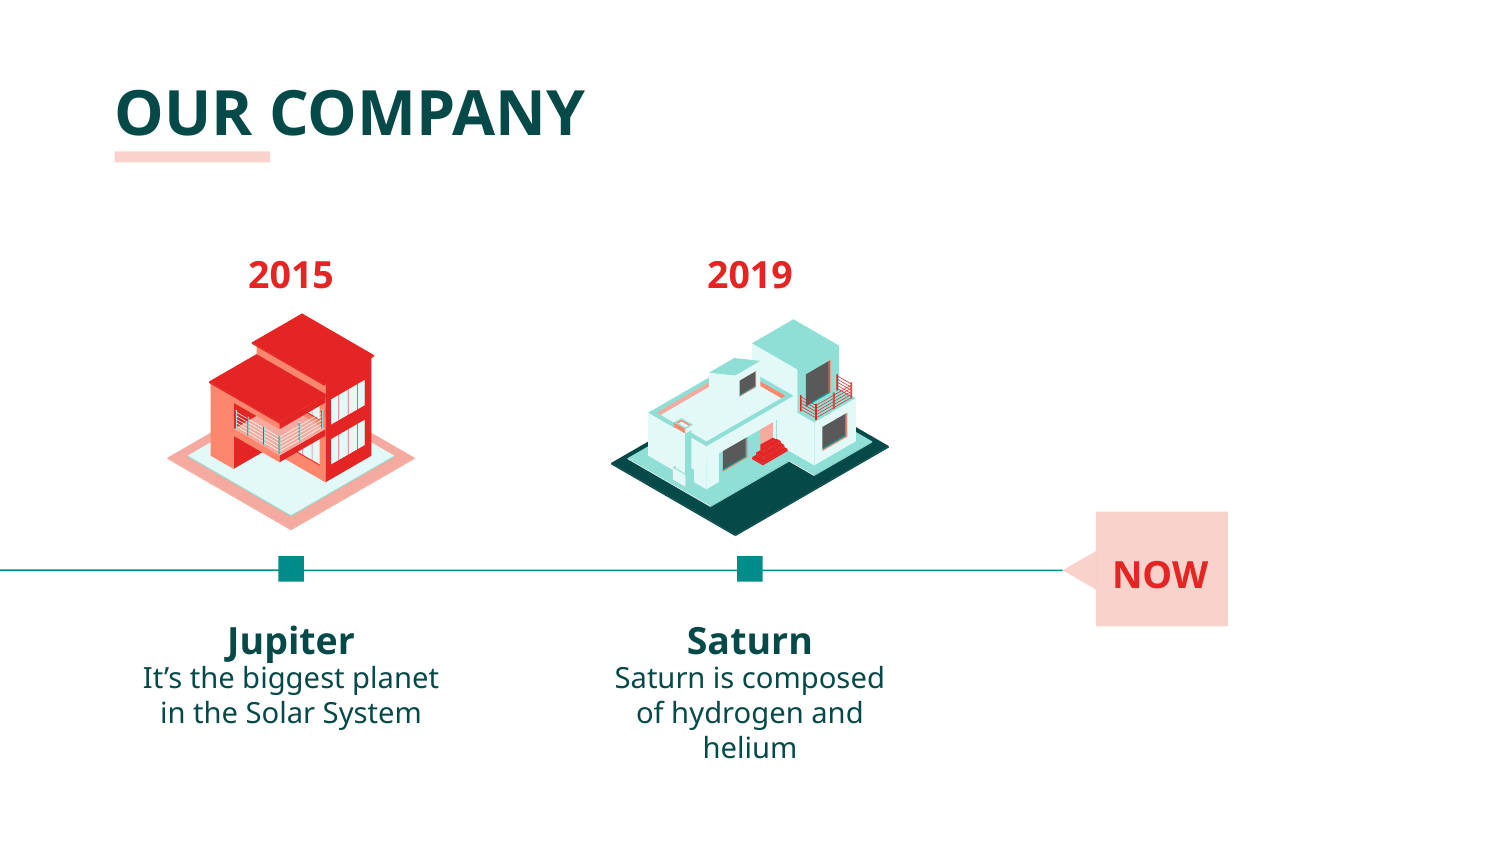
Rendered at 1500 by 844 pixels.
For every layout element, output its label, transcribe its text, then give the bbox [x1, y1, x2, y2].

subtitle NOW [1232, 540, 1239, 601]
subtitle It’s the biggest planet in the Solar System [123, 678, 460, 773]
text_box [1062, 511, 1229, 627]
subtitle Saturn [570, 579, 930, 678]
text_box [737, 556, 763, 562]
subtitle Saturn is composed of hydrogen and helium [582, 678, 918, 773]
text_box [278, 556, 304, 562]
title OUR COMPANY [99, 58, 836, 153]
subtitle Jupiter [111, 562, 472, 569]
subtitle 2015 [210, 196, 372, 311]
text_box [114, 151, 270, 163]
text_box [167, 313, 415, 531]
subtitle 2019 [672, 196, 828, 311]
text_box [610, 318, 890, 537]
subtitle Saturn [570, 562, 930, 569]
subtitle Jupiter [111, 579, 472, 678]
